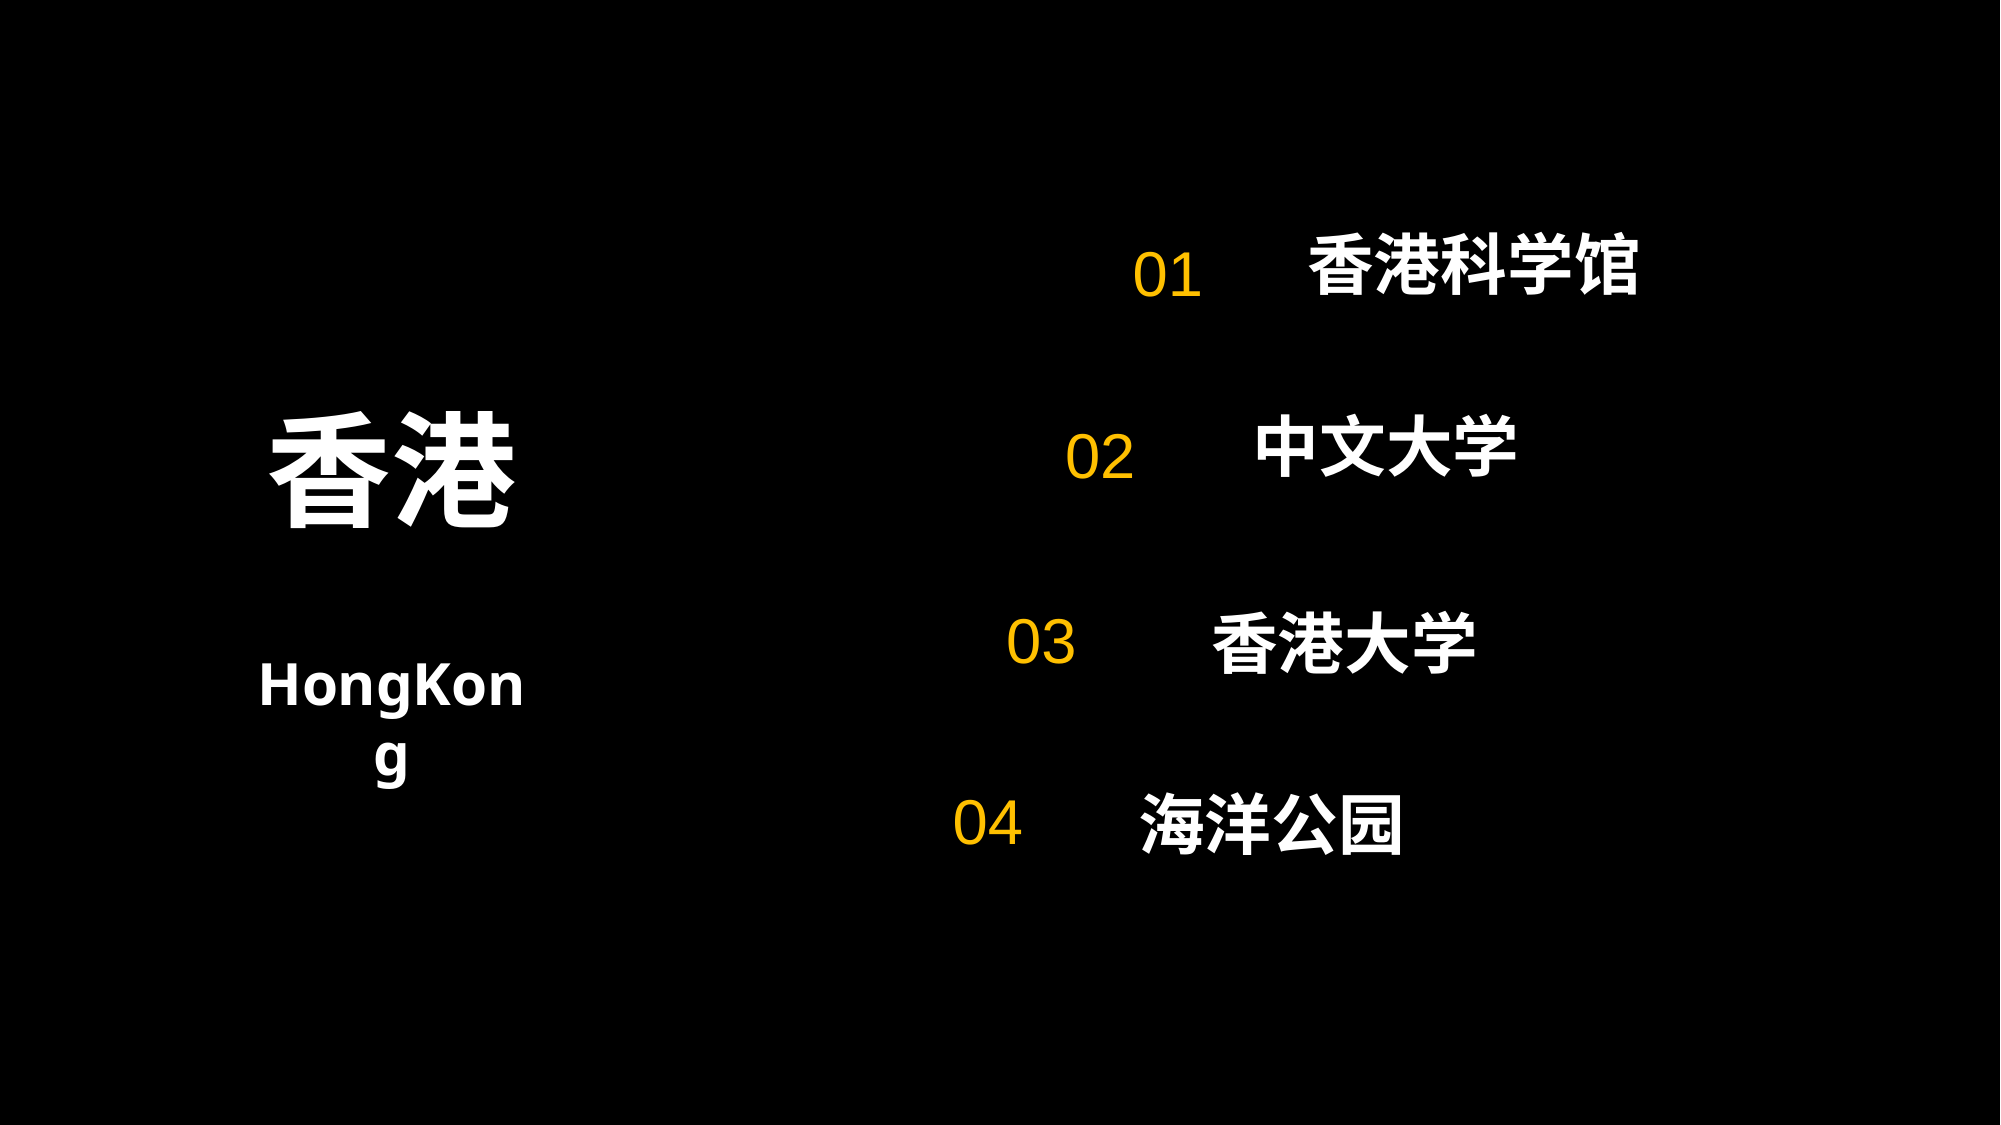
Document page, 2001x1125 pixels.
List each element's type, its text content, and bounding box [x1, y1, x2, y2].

text_box 中文大学 [1238, 397, 1912, 493]
text_box 03 [977, 570, 1105, 690]
text_box HongKong [235, 639, 548, 716]
text_box 香港科学馆 [1292, 215, 1892, 311]
text_box 01 [1104, 203, 1232, 323]
text_box 香港大学 [1196, 593, 1988, 690]
text_box 02 [1036, 385, 1164, 505]
text_box 04 [924, 751, 1052, 871]
text_box 香港 [235, 385, 548, 552]
text_box 海洋公园 [1123, 774, 2000, 871]
